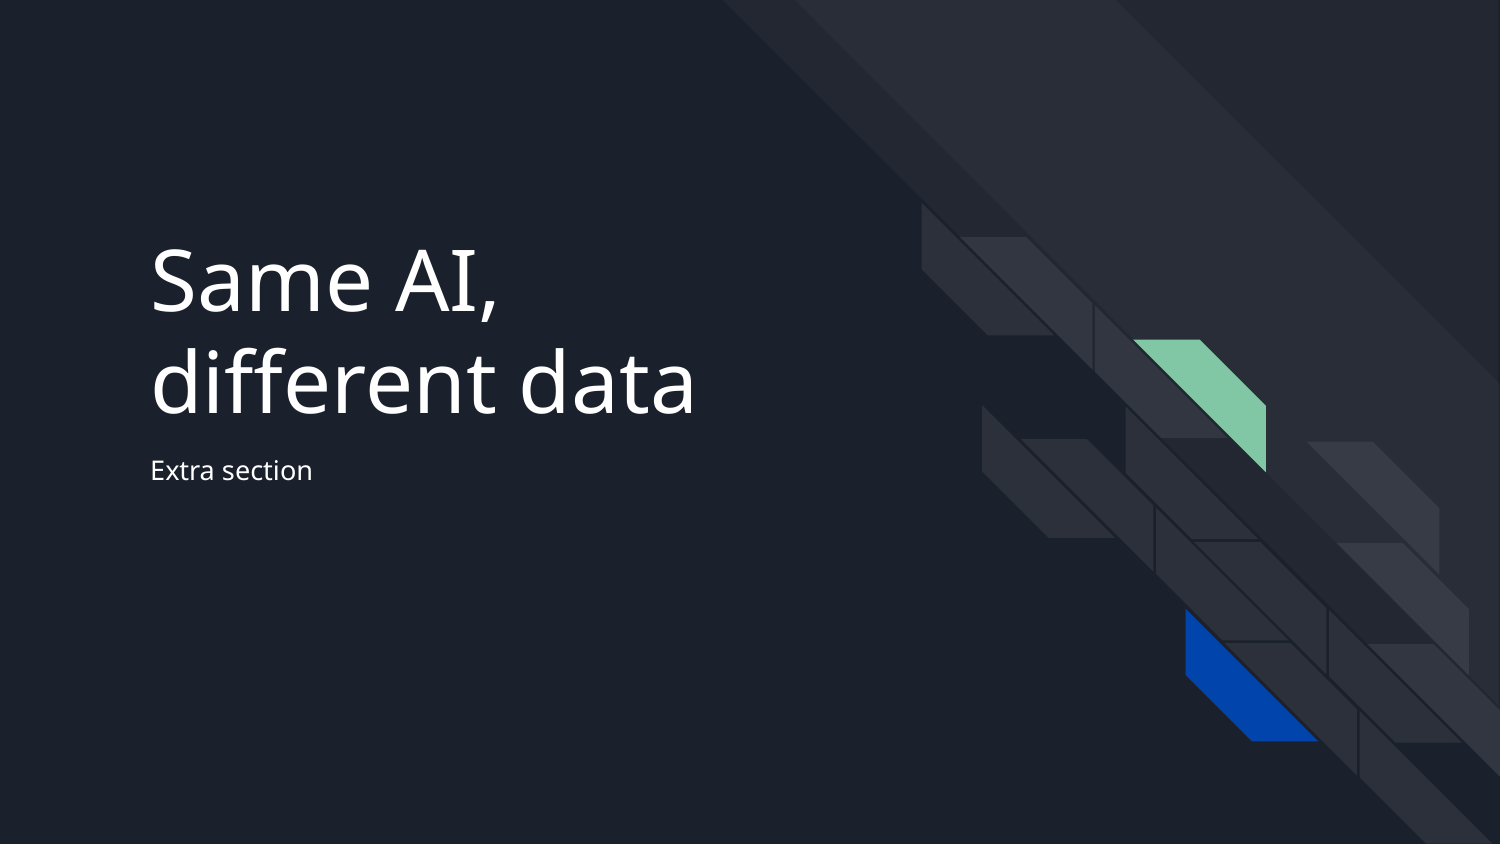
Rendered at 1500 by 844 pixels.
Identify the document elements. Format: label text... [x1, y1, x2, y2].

title Same AI, different data [135, 210, 919, 425]
list Extra section [135, 433, 919, 634]
